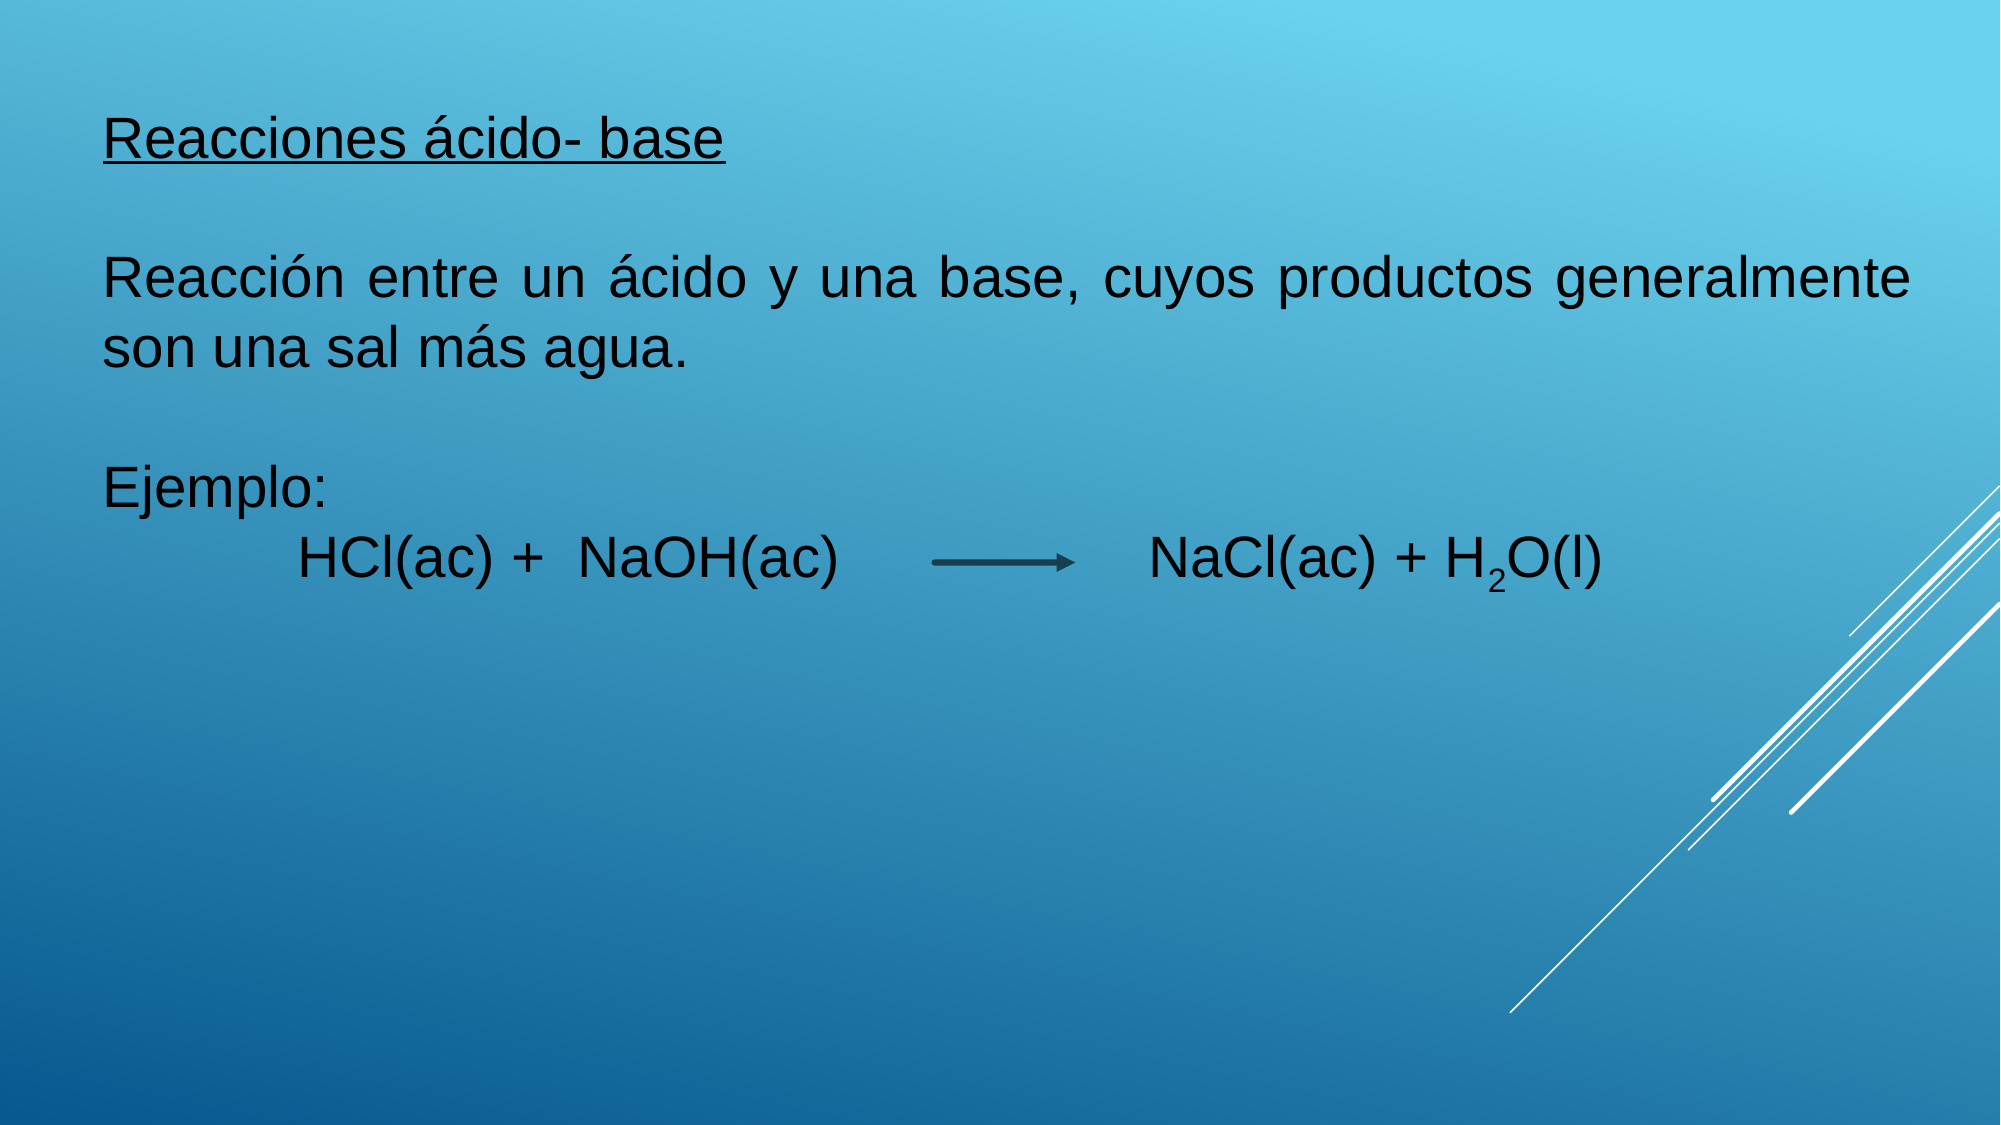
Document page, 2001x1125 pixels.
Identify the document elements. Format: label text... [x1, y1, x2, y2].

text_box Reacciones ácido- base Reacción entre un ácido y una base, cuyos productos generalmente son una sal más agua. Ejemplo: HCl(ac) + NaOH(ac) NaCl(ac) + H2O(l) [87, 92, 1930, 607]
